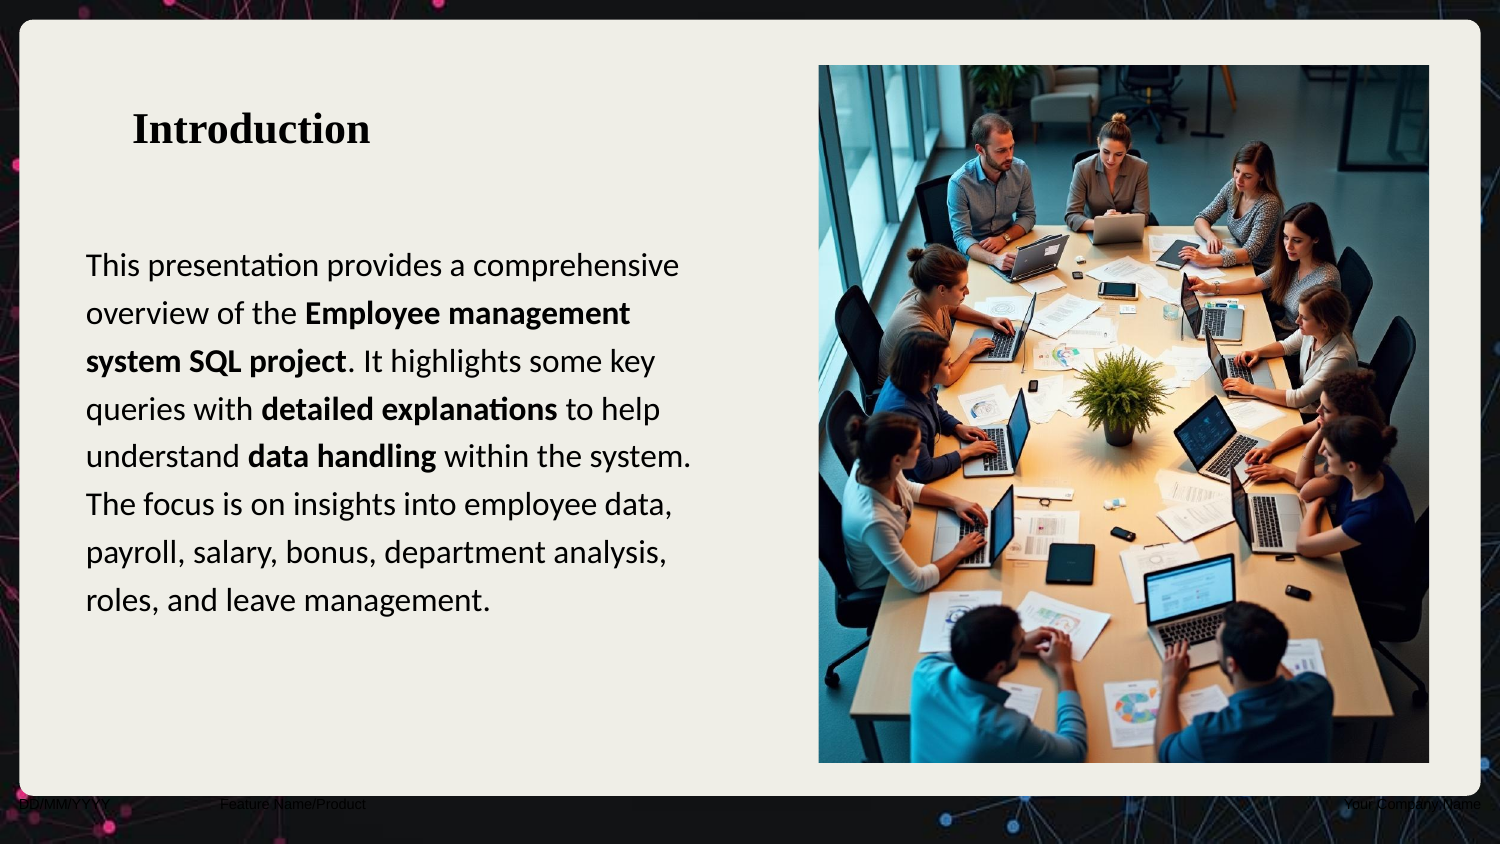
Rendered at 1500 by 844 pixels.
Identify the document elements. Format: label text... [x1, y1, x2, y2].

title Introduction [117, 73, 721, 168]
picture [422, 796, 1279, 844]
text_box [818, 65, 1430, 763]
subtitle This presentation provides a comprehensive overview of the Employee management system SQL project. It highlights some key queries with detailed explanations to help understand data handling within the system. The focus is on insights into employee data, payroll, salary, bonus, department analysis, roles, and leave management. [70, 219, 721, 680]
picture [0, 0, 1500, 844]
text_box Your Company Name [1279, 795, 1482, 844]
text_box Feature Name/Product [221, 795, 422, 844]
text_box DD/MM/YYYY [18, 795, 221, 844]
